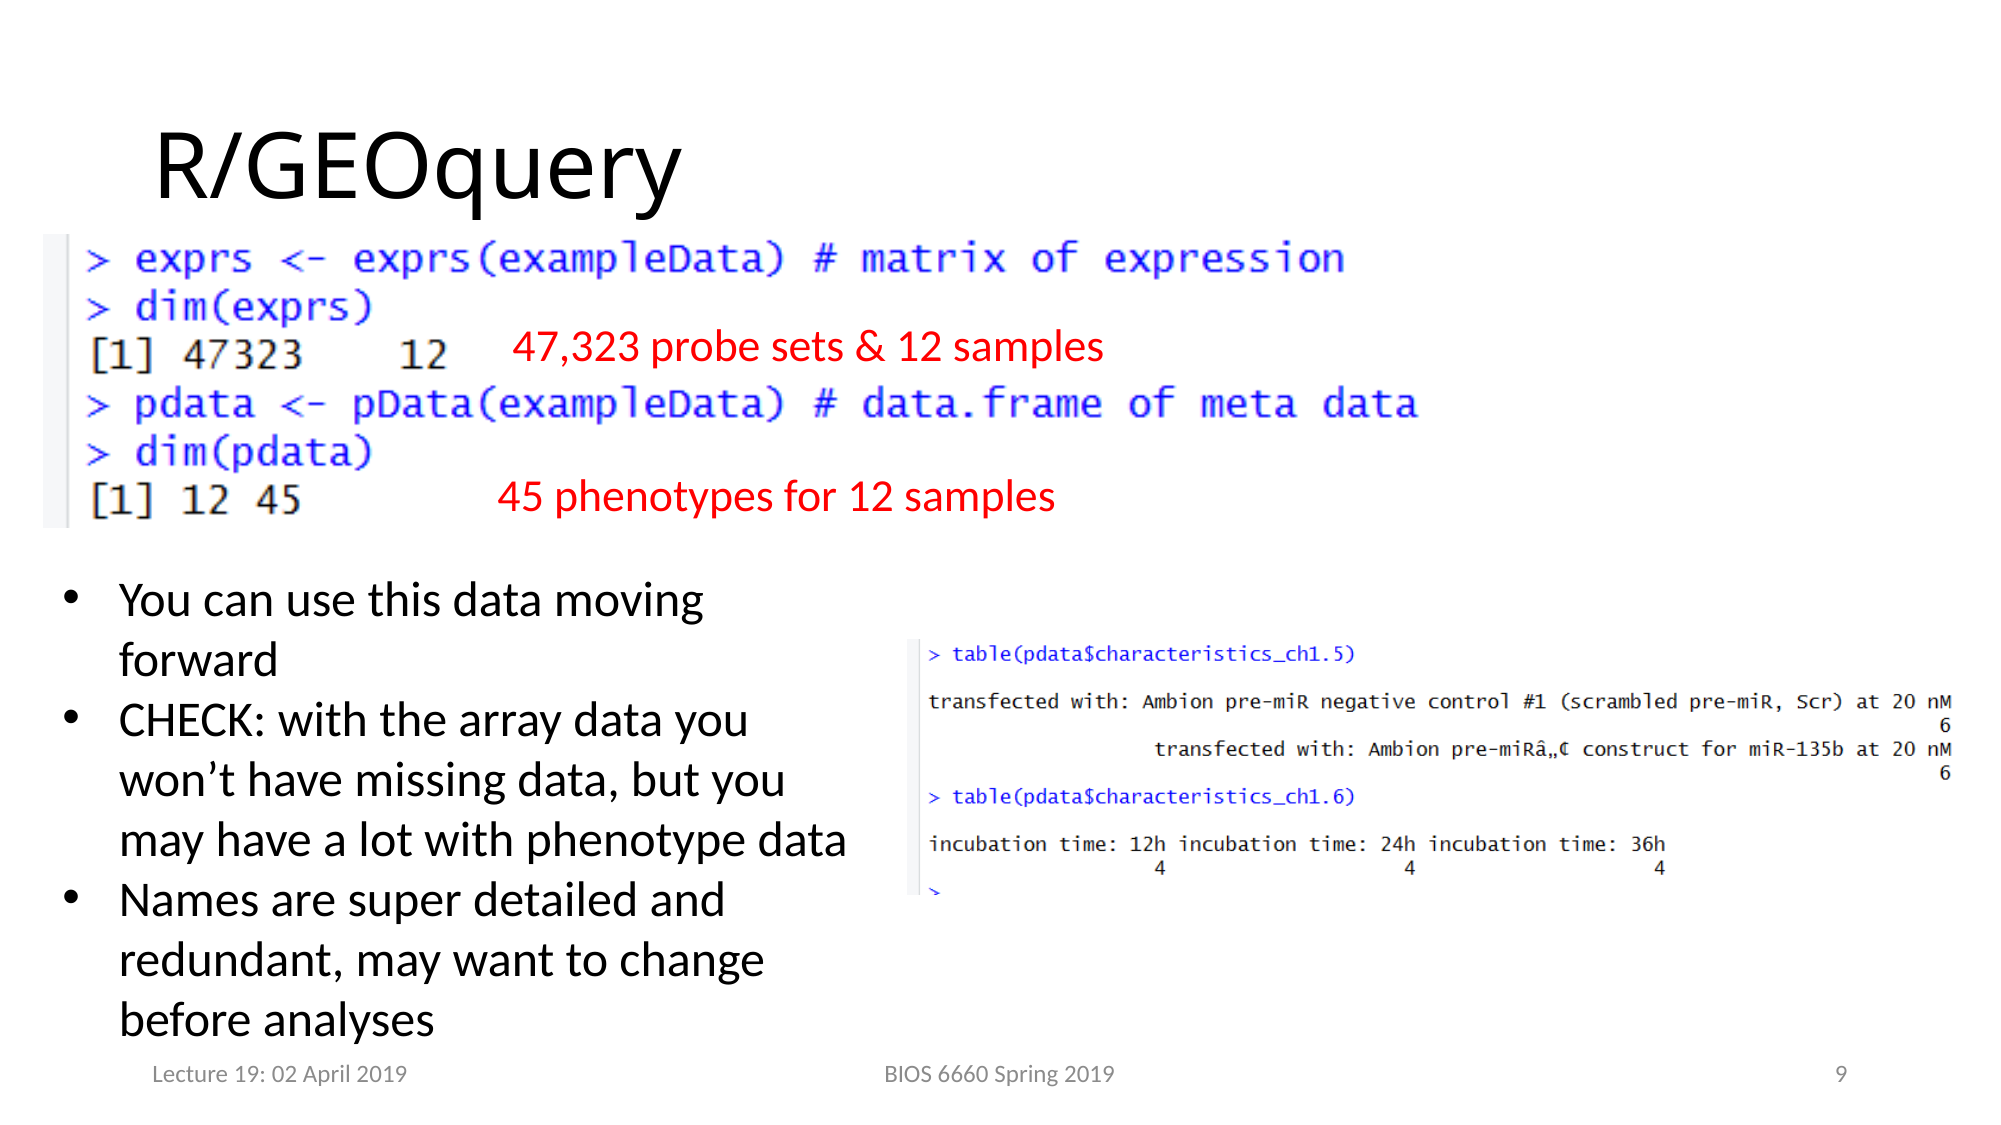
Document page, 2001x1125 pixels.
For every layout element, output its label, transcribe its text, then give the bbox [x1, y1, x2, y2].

picture [907, 639, 1971, 895]
title R/GEOquery [137, 59, 1863, 278]
footer BIOS 6660 Spring 2019 [662, 1042, 1338, 1103]
text_box You can use this data moving forward CHECK: with the array data you won’t have missing data, but you may have a lot with phenotype data Names are super detailed and redundant, may want to change before analyses [47, 559, 875, 1054]
slide_number 9 [1412, 1042, 1863, 1103]
picture [24, 234, 1427, 528]
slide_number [137, 1054, 588, 1103]
